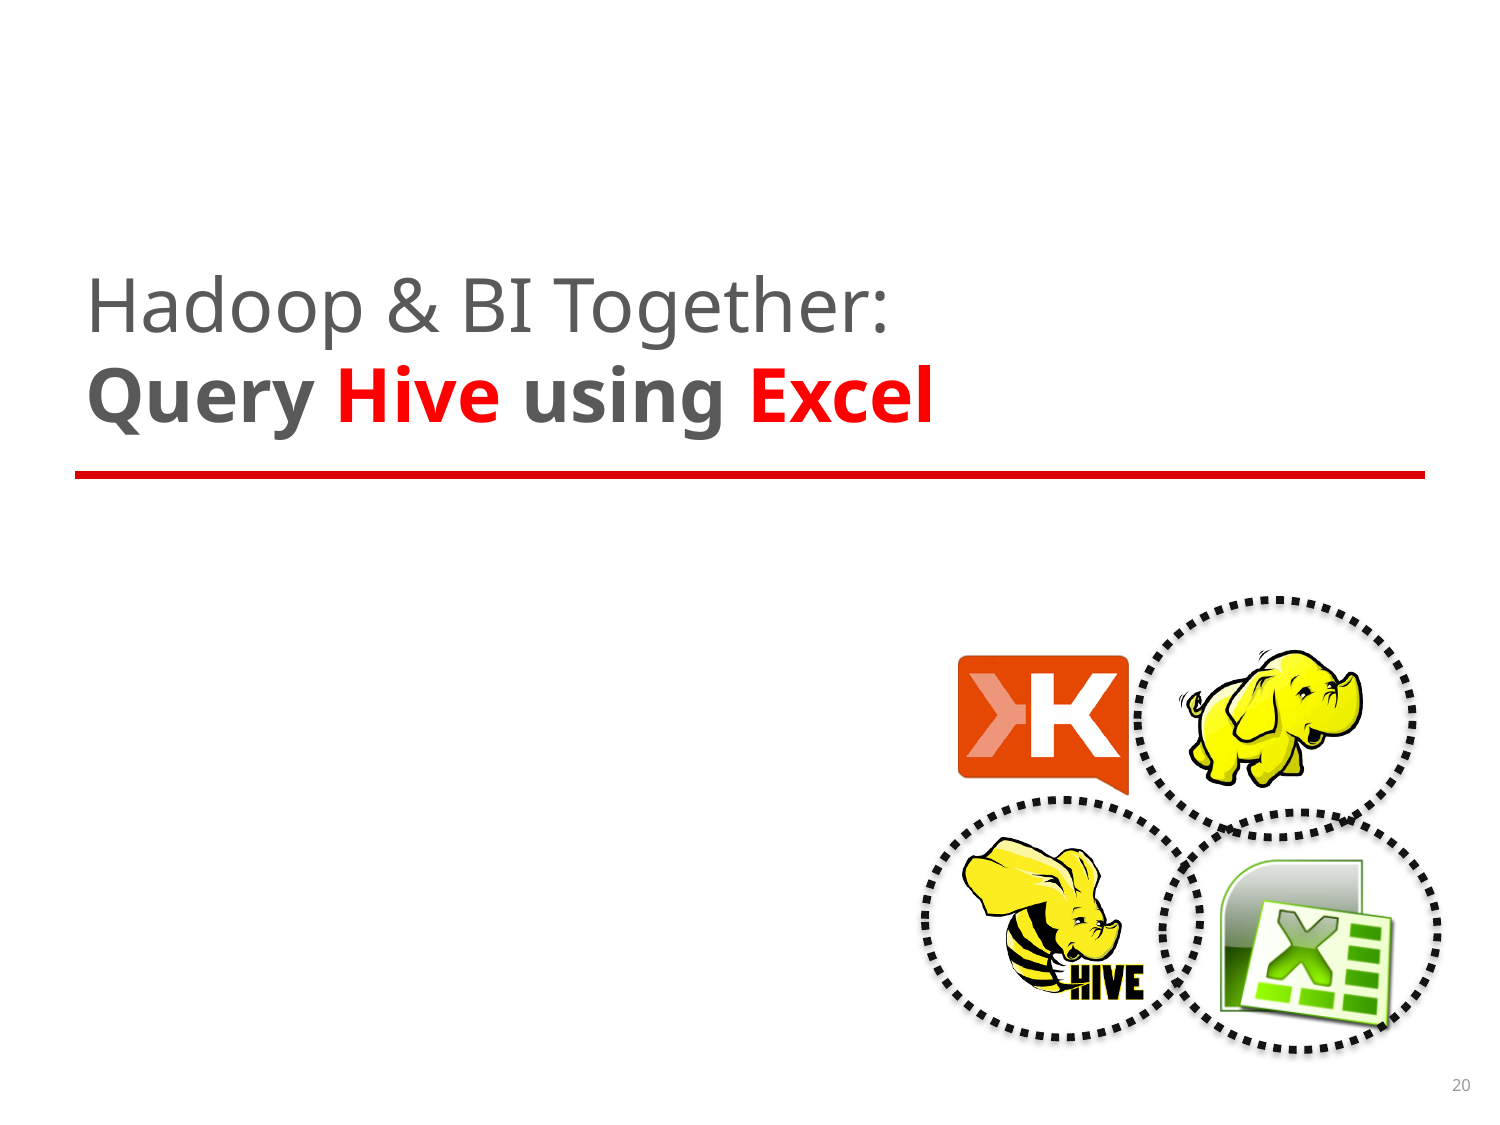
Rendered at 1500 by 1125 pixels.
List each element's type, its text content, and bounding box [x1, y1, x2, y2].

title Hadoop & BI Together: Query Hive using Excel [70, 249, 1346, 463]
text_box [924, 599, 1438, 1051]
slide_number 20 [1425, 1056, 1486, 1117]
